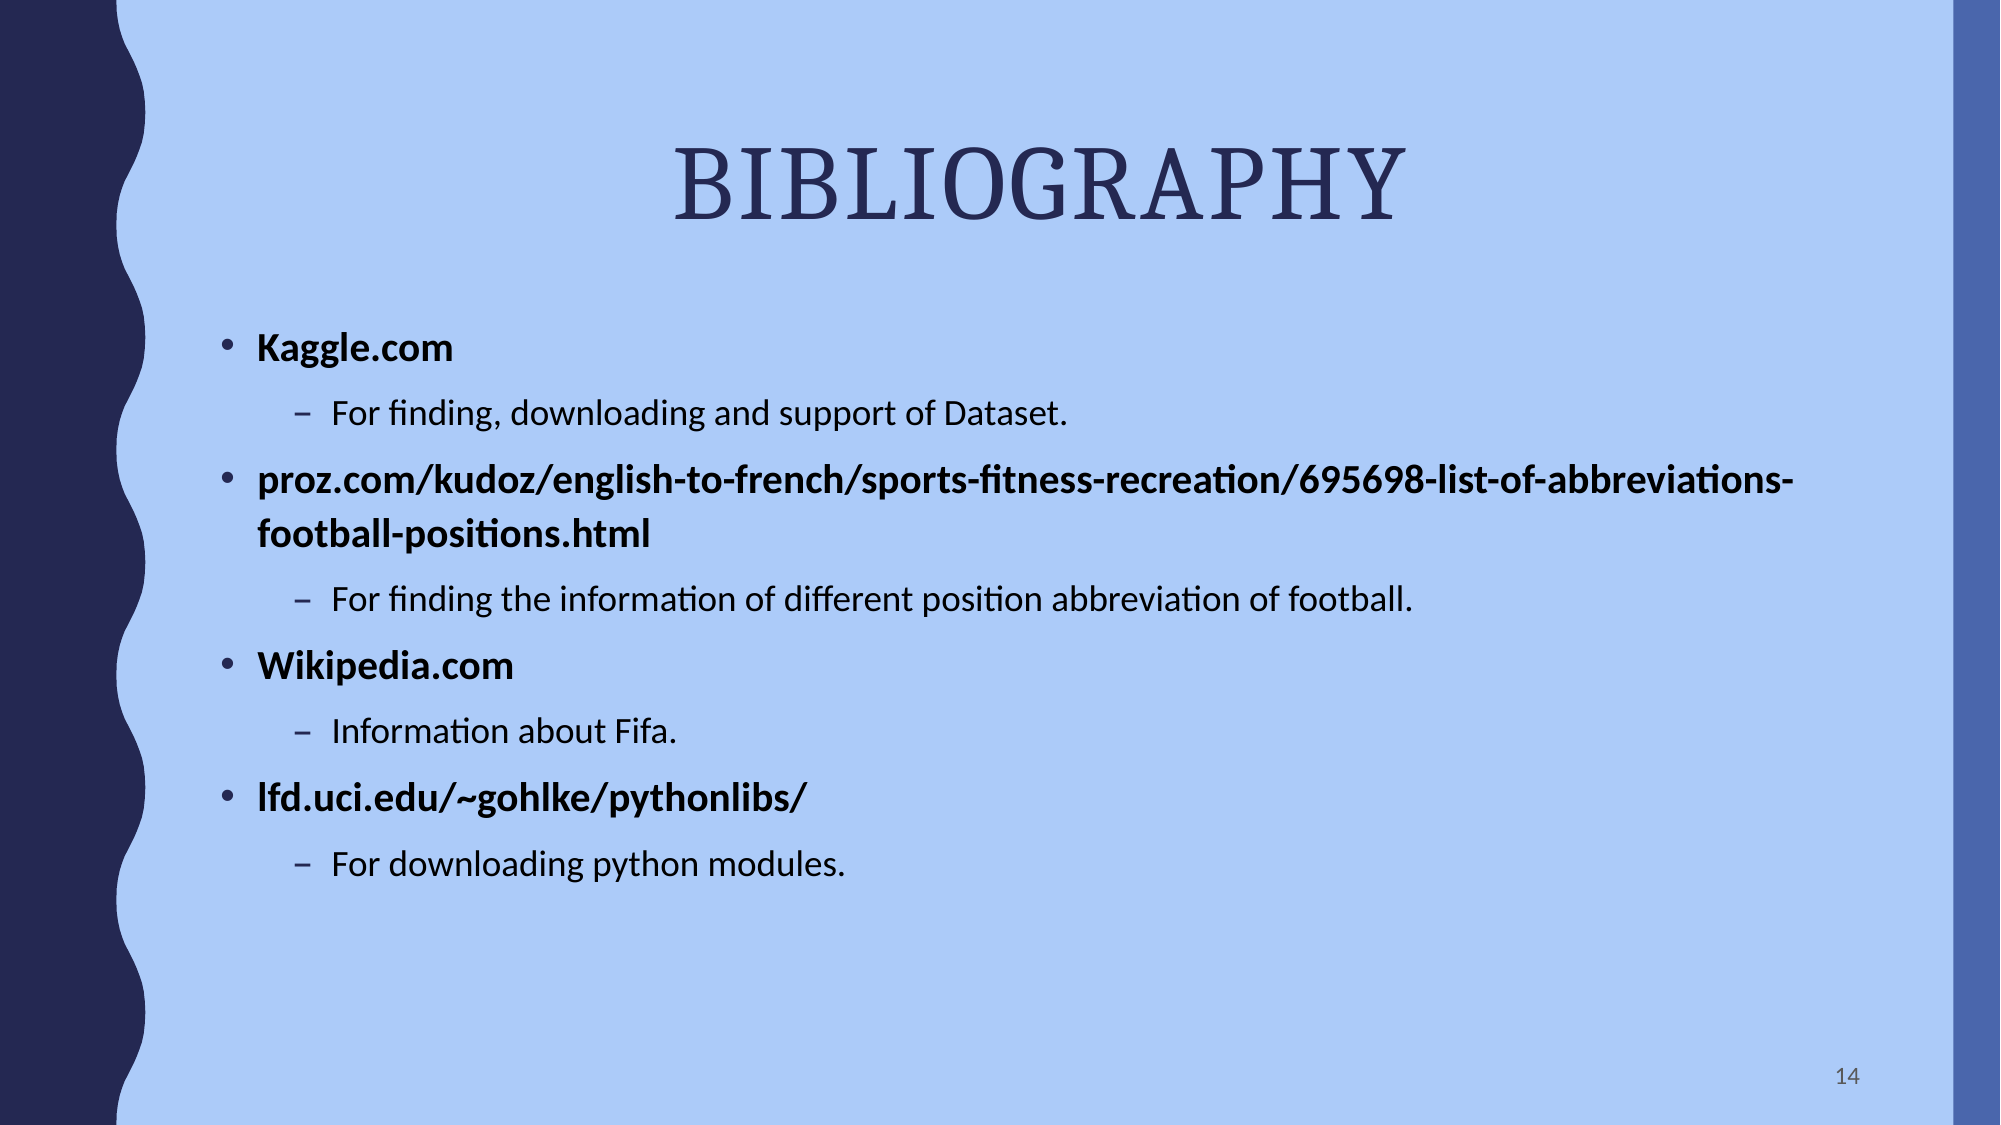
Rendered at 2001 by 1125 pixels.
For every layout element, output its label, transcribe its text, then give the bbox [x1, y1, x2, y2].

list Kaggle.com For finding, downloading and support of Dataset. proz.com/kudoz/english-to-french/sports-fitness-recreation/695698-list-of-abbreviations-football-positions.html For finding the information of different position abbreviation of football. Wikipedia.com Information about Fifa. lfd.uci.edu/~gohlke/pythonlibs/ For downloading python modules. [205, 307, 1875, 897]
title Bibliography [205, 62, 1875, 307]
slide_number 14 [1412, 1045, 1875, 1103]
